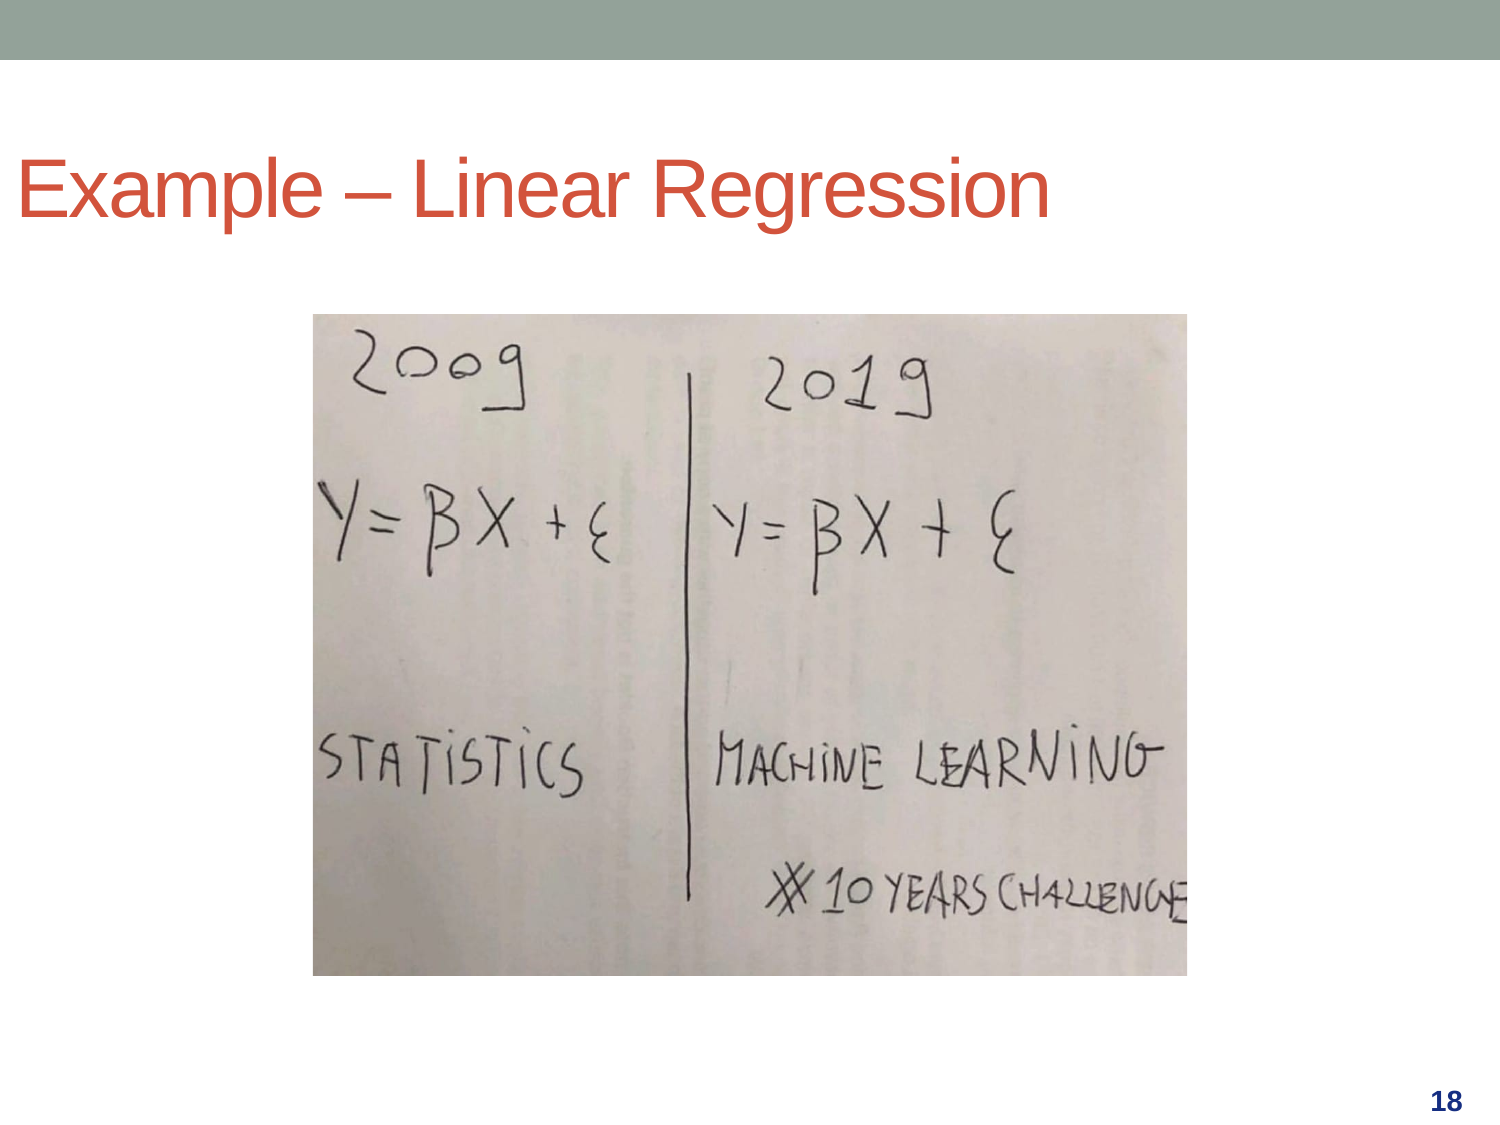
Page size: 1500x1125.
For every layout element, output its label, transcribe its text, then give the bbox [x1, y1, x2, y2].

text_box [64, 278, 1483, 1047]
title Example – Linear Regression [0, 101, 1325, 266]
slide_number 18 [1415, 1070, 1499, 1125]
picture [312, 314, 1188, 977]
